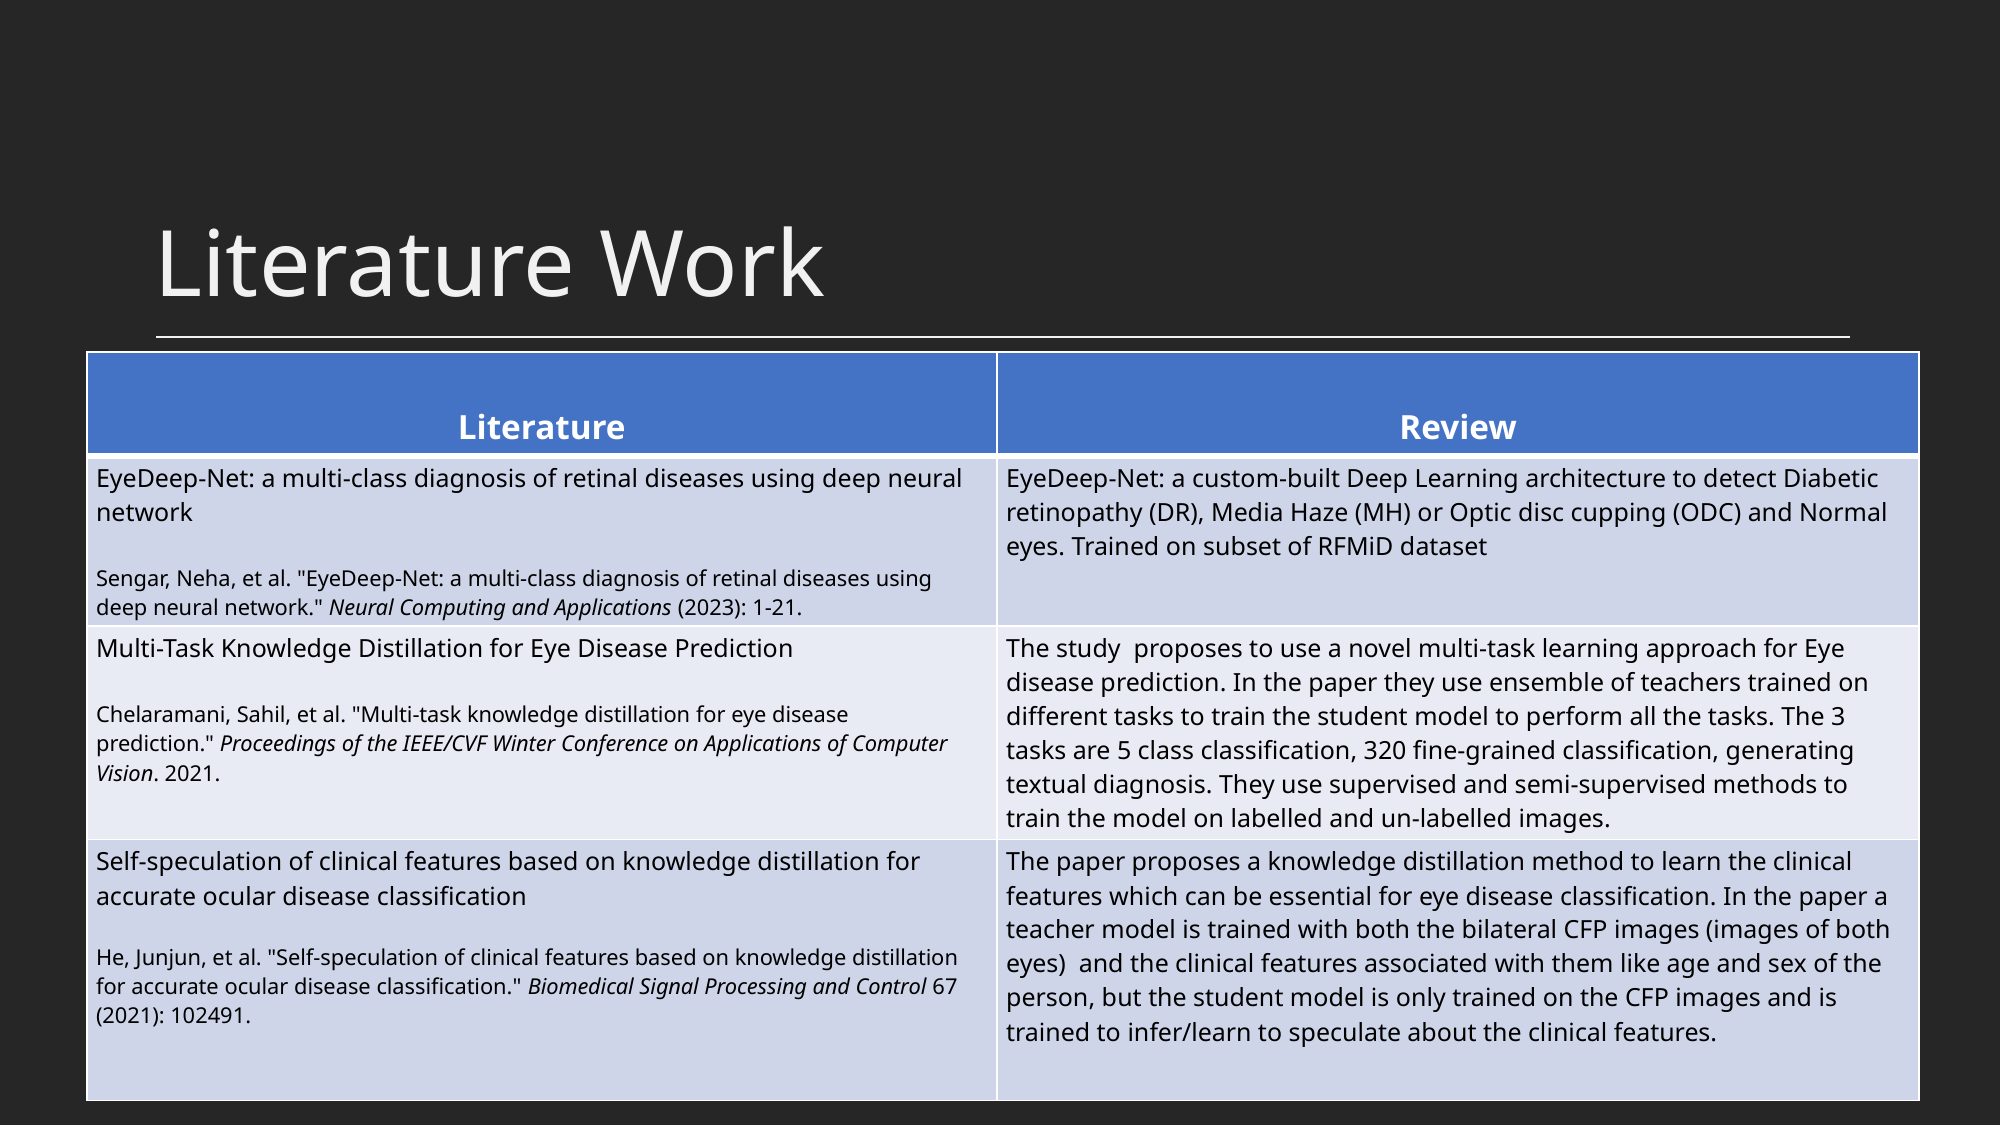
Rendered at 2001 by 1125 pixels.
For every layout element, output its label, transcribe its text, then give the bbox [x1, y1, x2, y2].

table_cell EyeDeep-Net: a custom-built Deep Learning architecture to detect Diabetic retinopathy (DR), Media Haze (MH) or Optic disc cupping (ODC) and Normal eyes. Trained on subset of RFMiD dataset [998, 459, 1918, 625]
table_cell Multi-Task Knowledge Distillation for Eye Disease Prediction Chelaramani, Sahil, et al. "Multi-task knowledge distillation for eye disease prediction." Proceedings of the IEEE/CVF Winter Conference on Applications of Computer Vision. 2021. [88, 627, 996, 839]
table_cell EyeDeep-Net: a multi-class diagnosis of retinal diseases using deep neural network Sengar, Neha, et al. "EyeDeep-Net: a multi-class diagnosis of retinal diseases using deep neural network." Neural Computing and Applications (2023): 1-21. [88, 459, 996, 625]
table_cell The paper proposes a knowledge distillation method to learn the clinical features which can be essential for eye disease classification. In the paper a teacher model is trained with both the bilateral CFP images (images of both eyes) and the clinical features associated with them like age and sex of the person, but the student model is only trained on the CFP images and is trained to infer/learn to speculate about the clinical features. [998, 840, 1918, 1100]
title Literature Work [139, 143, 1850, 322]
table_header Review [998, 353, 1918, 453]
table_cell Self-speculation of clinical features based on knowledge distillation for accurate ocular disease classification He, Junjun, et al. "Self-speculation of clinical features based on knowledge distillation for accurate ocular disease classification." Biomedical Signal Processing and Control 67 (2021): 102491. [88, 840, 996, 1100]
text_box [0, 0, 2000, 1125]
table_cell The study proposes to use a novel multi-task learning approach for Eye disease prediction. In the paper they use ensemble of teachers trained on different tasks to train the student model to perform all the tasks. The 3 tasks are 5 class classification, 320 fine-grained classification, generating textual diagnosis. They use supervised and semi-supervised methods to train the model on labelled and un-labelled images. [998, 627, 1918, 839]
table_header Literature [88, 353, 996, 453]
